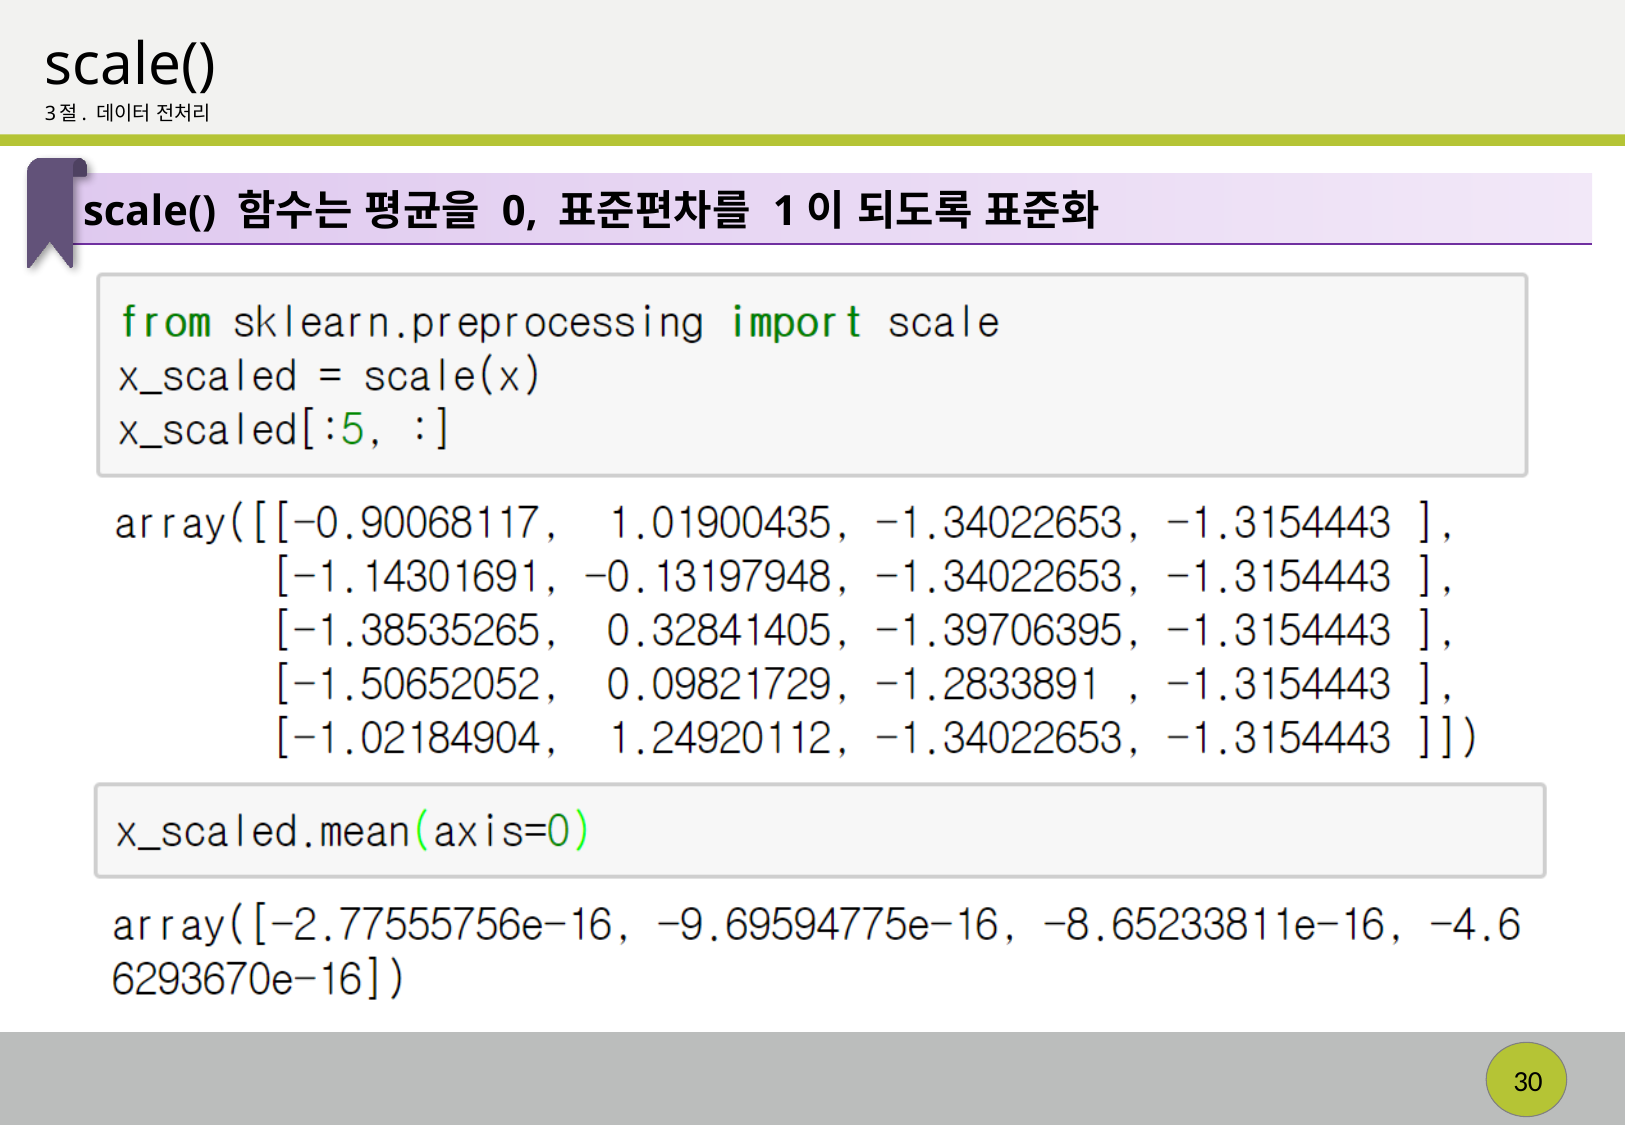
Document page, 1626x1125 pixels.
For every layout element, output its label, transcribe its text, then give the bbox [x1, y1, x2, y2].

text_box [14, 158, 1593, 269]
title scale() [32, 19, 1592, 91]
picture [90, 776, 1556, 1019]
picture [90, 269, 1535, 766]
list 3절. 데이터 전처리 [32, 94, 1592, 130]
